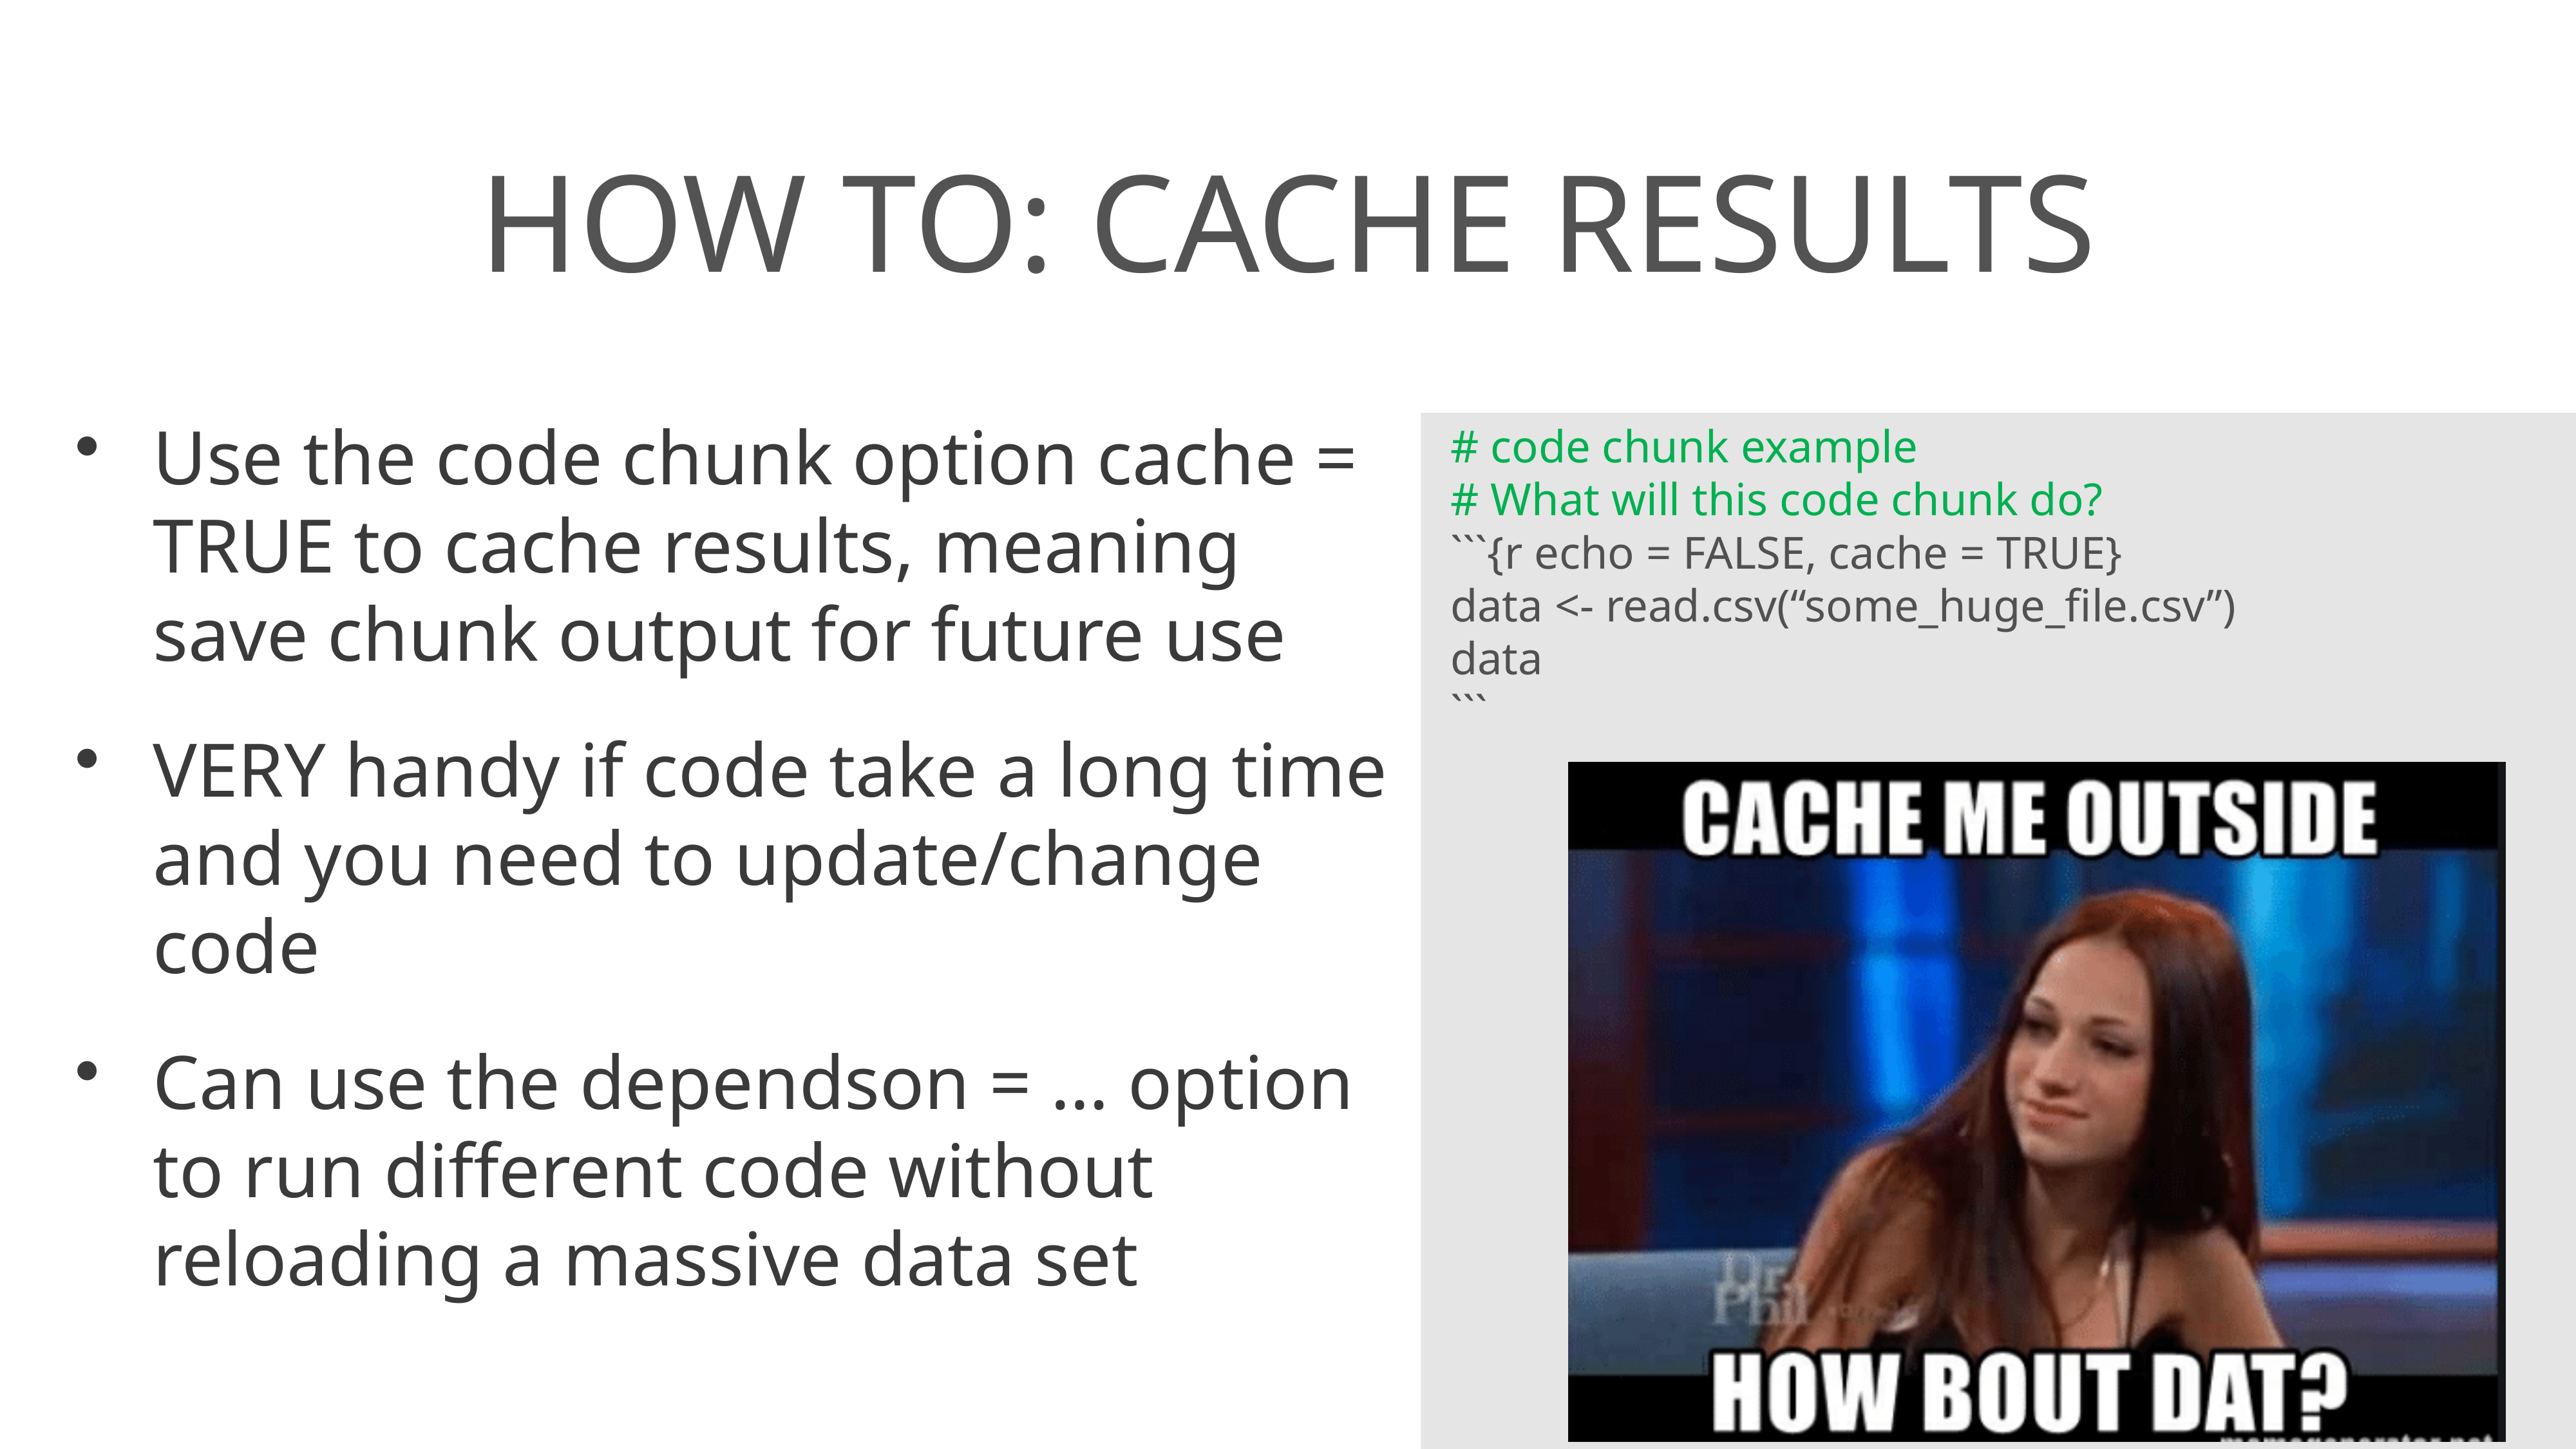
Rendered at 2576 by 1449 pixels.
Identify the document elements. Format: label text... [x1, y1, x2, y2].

title How to: Cache Results [70, 37, 2506, 401]
text_box # code chunk example # What will this code chunk do? ```{r echo = FALSE, cache = TRUE} data <- read.csv(“some_huge_file.csv”) data ``` [1421, 413, 2576, 1449]
picture [1568, 762, 2506, 1442]
list Use the code chunk option cache = TRUE to cache results, meaning save chunk output for future use VERY handy if code take a long time and you need to update/change code Can use the dependson = … option to run different code without reloading a massive data set [69, 404, 1412, 1353]
